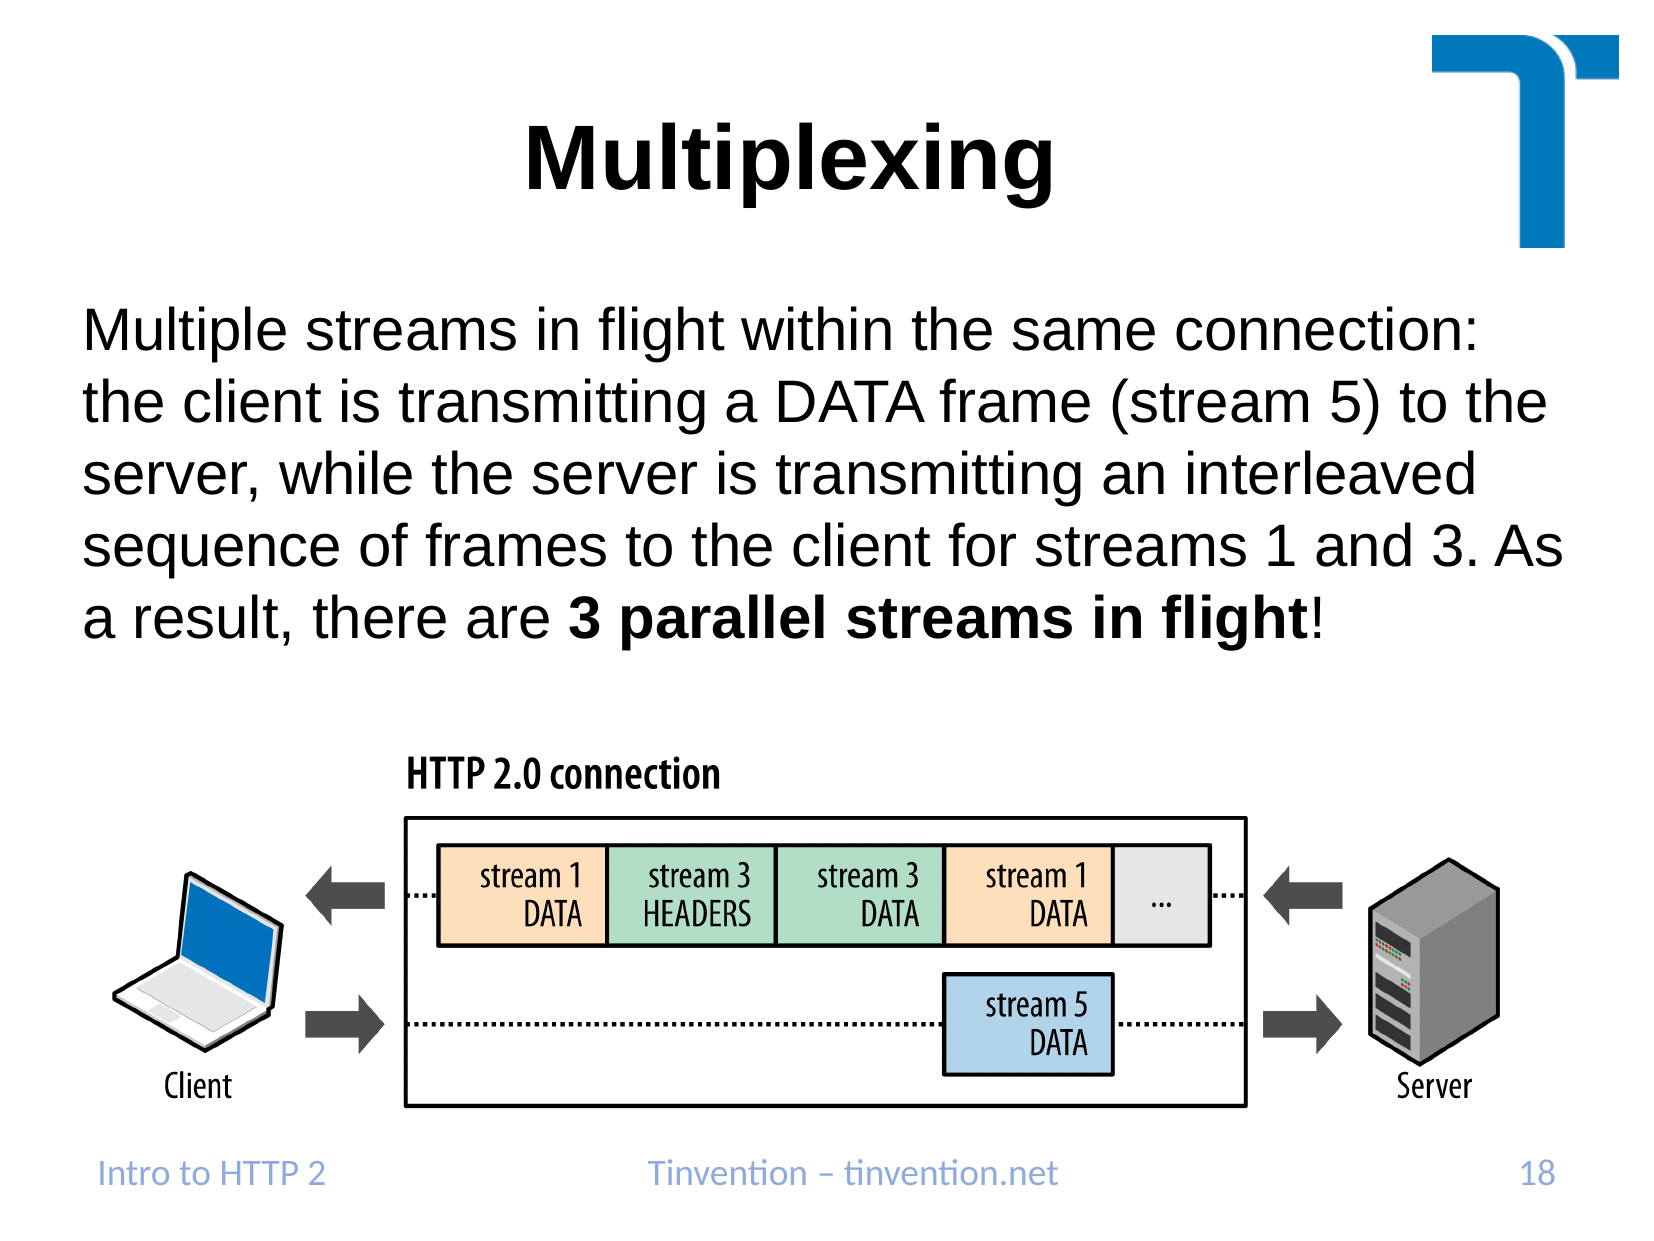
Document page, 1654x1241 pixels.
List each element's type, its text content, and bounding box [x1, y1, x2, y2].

picture [1432, 35, 1619, 248]
title Multiplexing [82, 49, 1500, 257]
list Multiple streams in flight within the same connection: the client is transmitting a DATA frame (stream 5) to the server, while the server is transmitting an interleaved sequence of frames to the client for streams 1 and 3. As a result, there are 3 parallel streams in flight! [82, 290, 1571, 723]
picture [112, 722, 1500, 1149]
